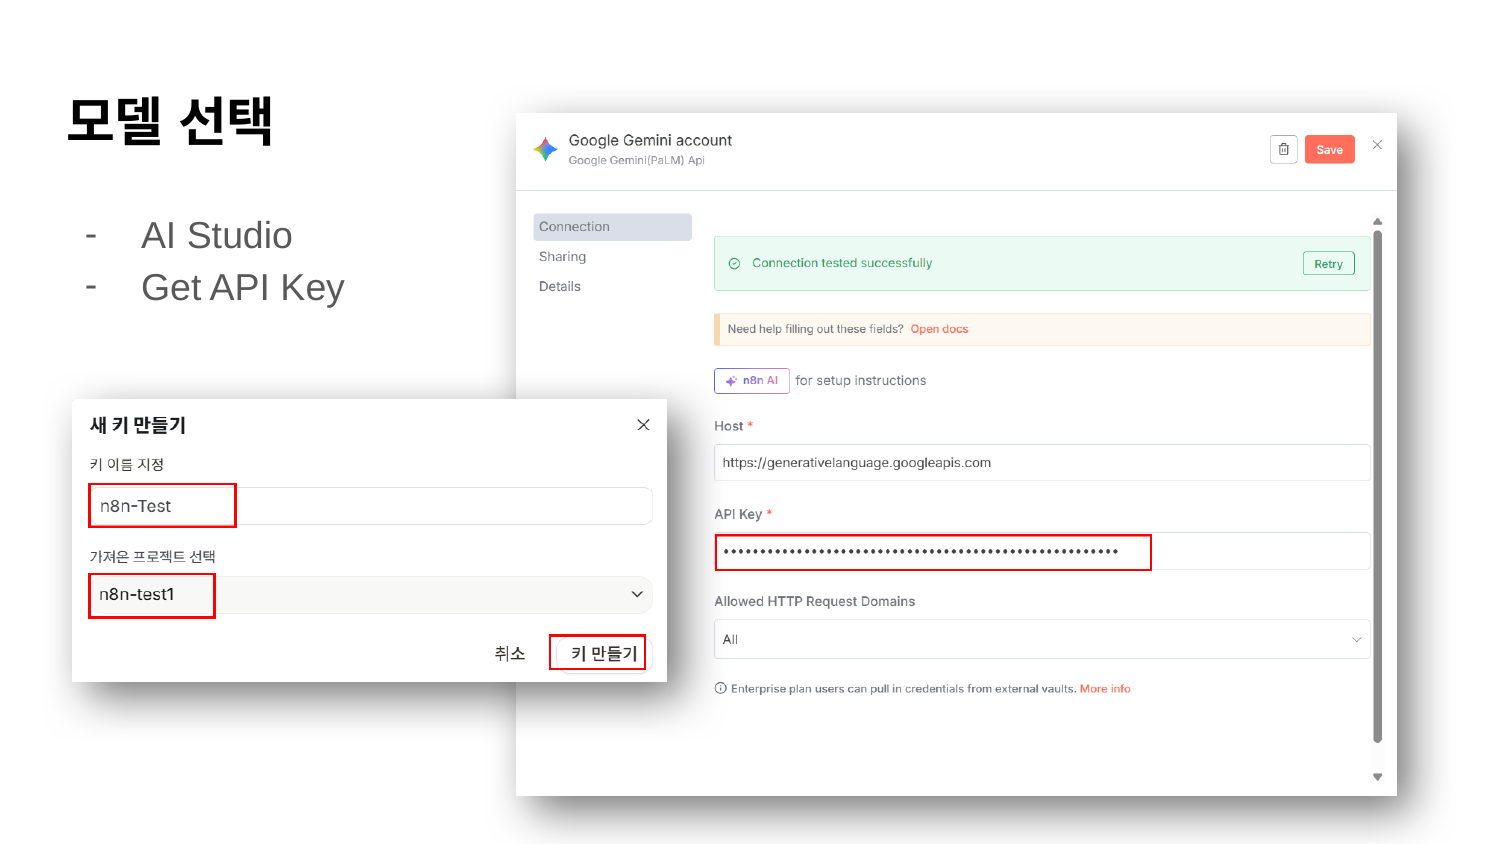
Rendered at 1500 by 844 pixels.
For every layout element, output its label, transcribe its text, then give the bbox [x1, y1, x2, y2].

title 모델 선택 [51, 72, 1449, 167]
list AI Studio Get API Key [1444, 189, 1449, 750]
list AI Studio Get API Key [51, 189, 498, 750]
picture [71, 113, 1397, 796]
